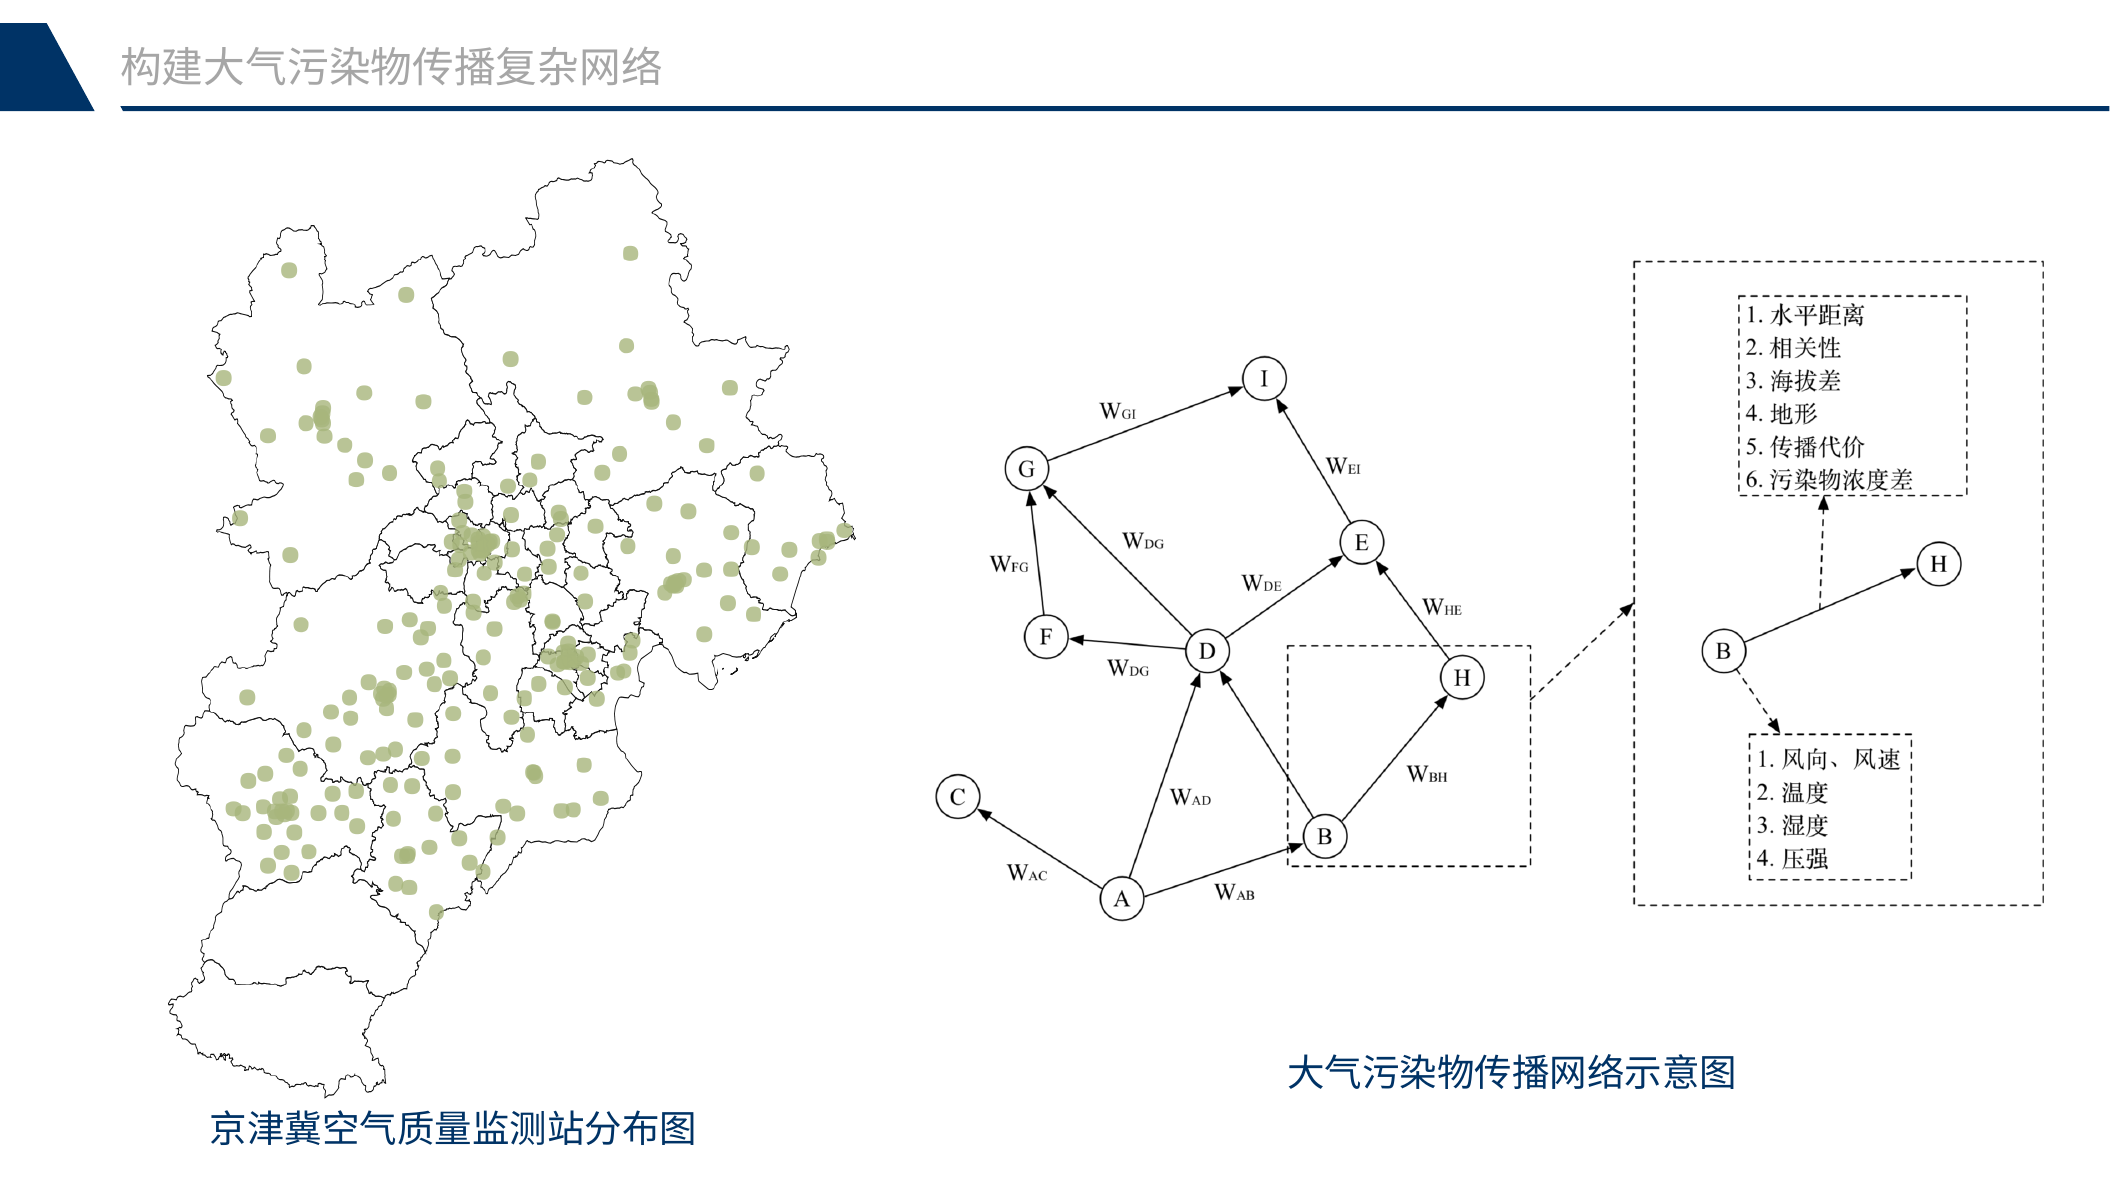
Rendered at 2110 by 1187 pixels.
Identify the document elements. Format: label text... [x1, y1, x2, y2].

text_box 构建大气污染物传播复杂网络 [120, 40, 665, 91]
text_box [118, 104, 2110, 113]
text_box [0, 22, 97, 113]
text_box 京津冀空气质量监测站分布图 [195, 1121, 713, 1158]
picture [118, 123, 2086, 1121]
text_box 大气污染物传播网络示意图 [1272, 1042, 1753, 1102]
